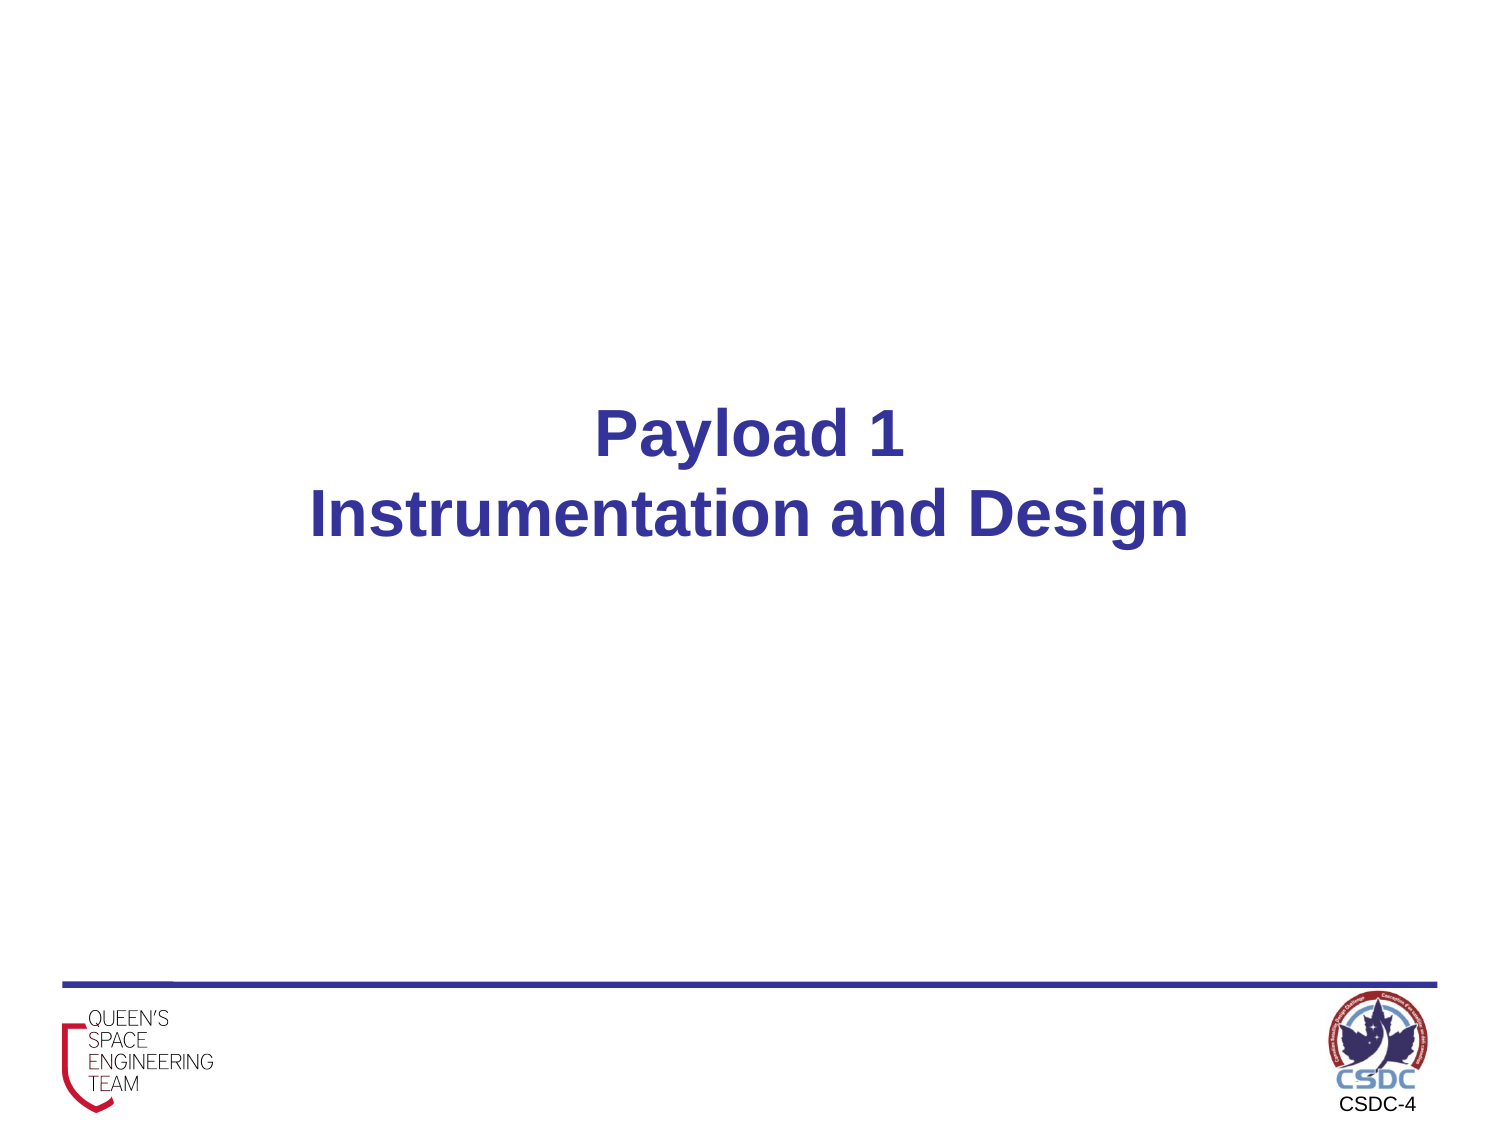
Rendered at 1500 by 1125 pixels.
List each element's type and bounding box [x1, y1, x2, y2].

picture [1325, 988, 1430, 1093]
picture [62, 1007, 214, 1113]
title [112, 349, 1388, 591]
